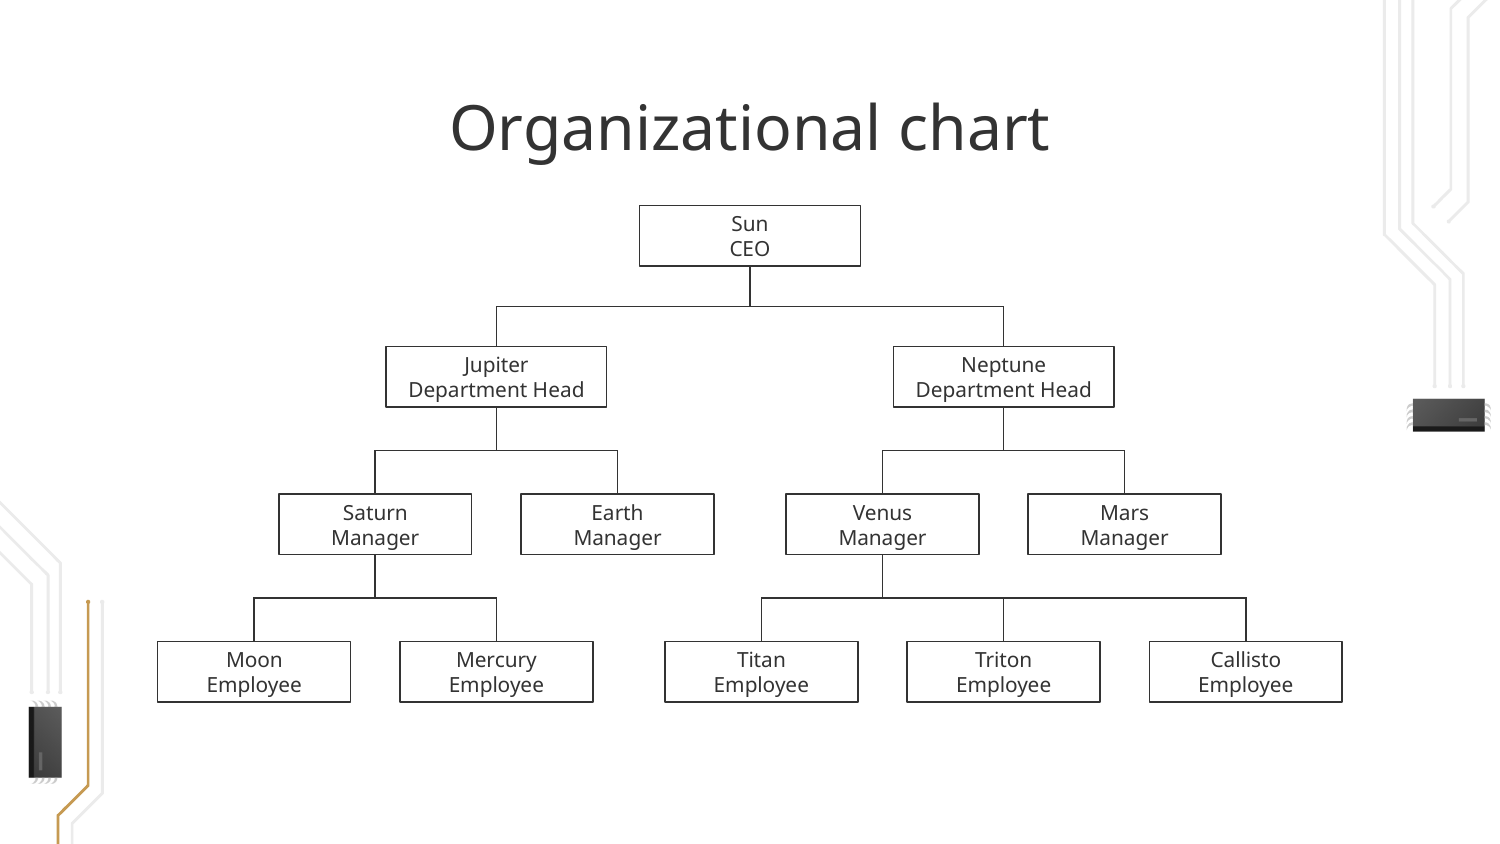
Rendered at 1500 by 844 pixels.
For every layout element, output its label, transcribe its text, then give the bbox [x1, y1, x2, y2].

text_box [836, 179, 918, 434]
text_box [778, 537, 866, 659]
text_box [1020, 416, 1108, 780]
picture [29, 701, 62, 784]
text_box Mercury Employee [399, 641, 593, 703]
title Organizational chart [118, 72, 1382, 167]
text_box Sun CEO [668, 205, 831, 267]
text_box Callisto Employee [1149, 641, 1343, 703]
text_box Triton Employee [907, 641, 1015, 703]
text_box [271, 537, 359, 659]
picture [1406, 398, 1491, 432]
text_box Neptune Department Head [922, 346, 1114, 408]
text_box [899, 389, 987, 512]
text_box Saturn Manager [278, 493, 472, 555]
text_box Mars Manager [1113, 493, 1222, 555]
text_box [1020, 389, 1108, 415]
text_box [513, 389, 601, 512]
text_box Jupiter Department Head [386, 346, 577, 408]
text_box Venus Manager [786, 493, 979, 555]
text_box Titan Employee [664, 641, 858, 703]
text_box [392, 537, 480, 659]
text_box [582, 179, 664, 434]
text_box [392, 389, 480, 512]
text_box Earth Manager [520, 493, 714, 555]
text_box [899, 537, 987, 659]
text_box Moon Employee [157, 641, 351, 703]
